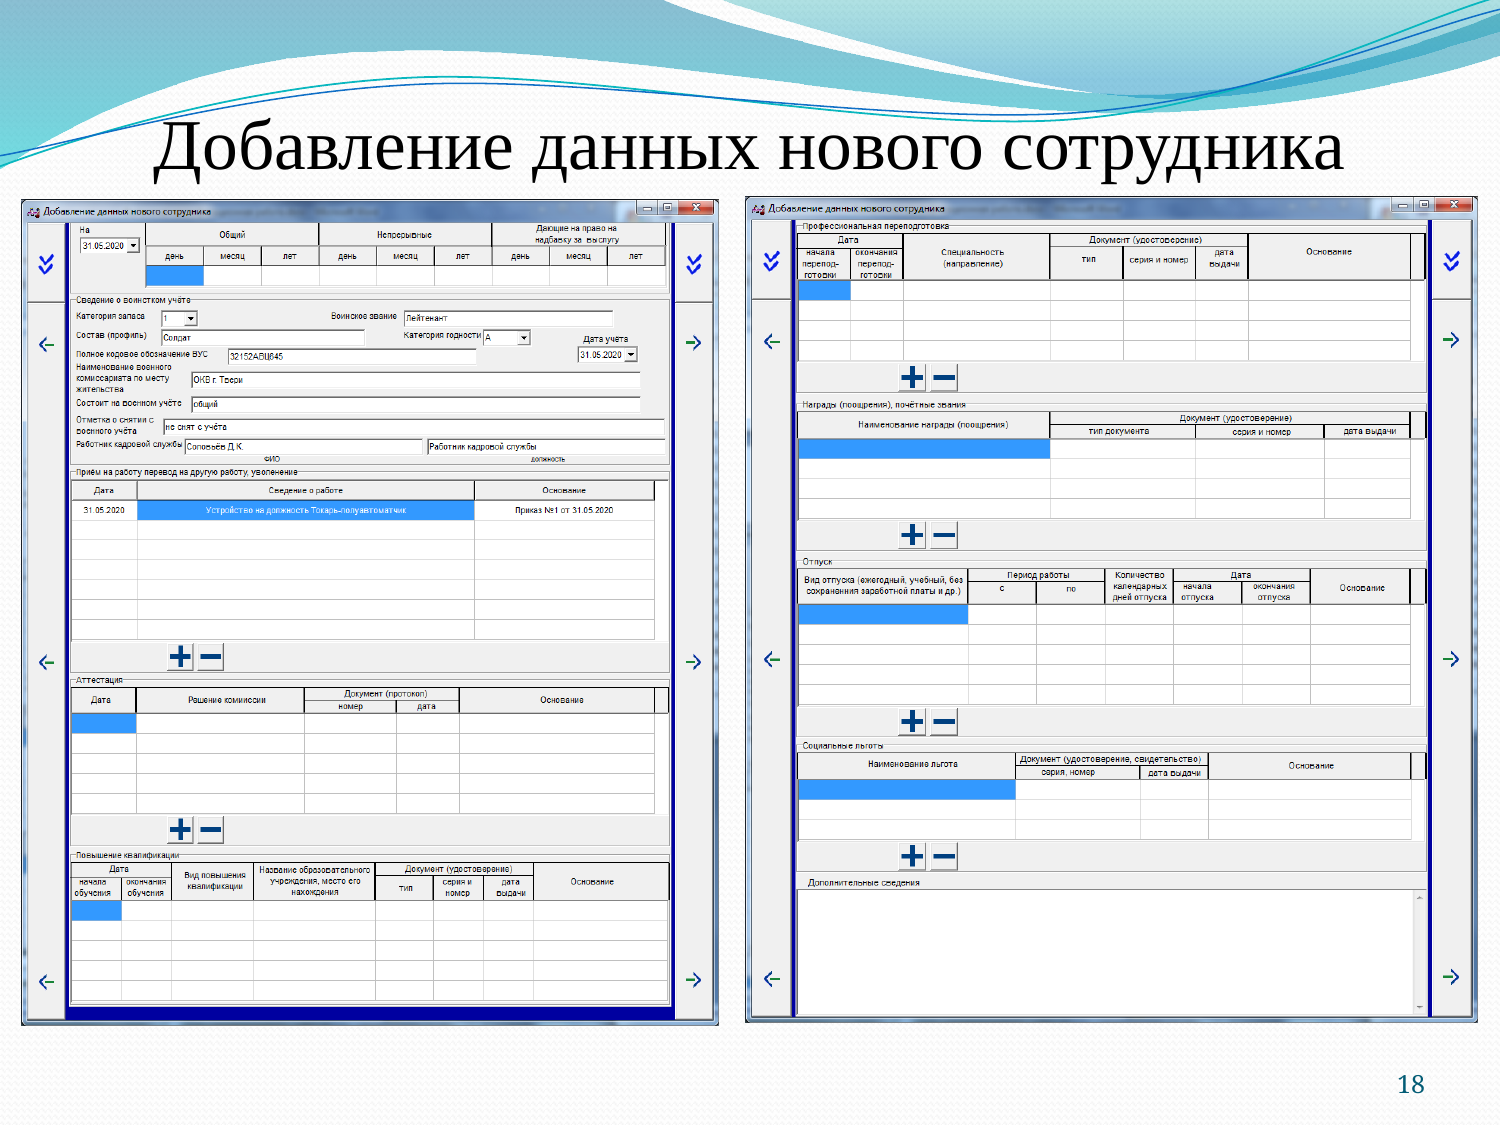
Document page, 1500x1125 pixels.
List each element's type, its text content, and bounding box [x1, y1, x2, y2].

slide_number 18 [1299, 1042, 1425, 1103]
title Добавление данных нового сотрудника [0, 90, 1500, 185]
picture [20, 198, 719, 1027]
picture [744, 195, 1478, 1024]
